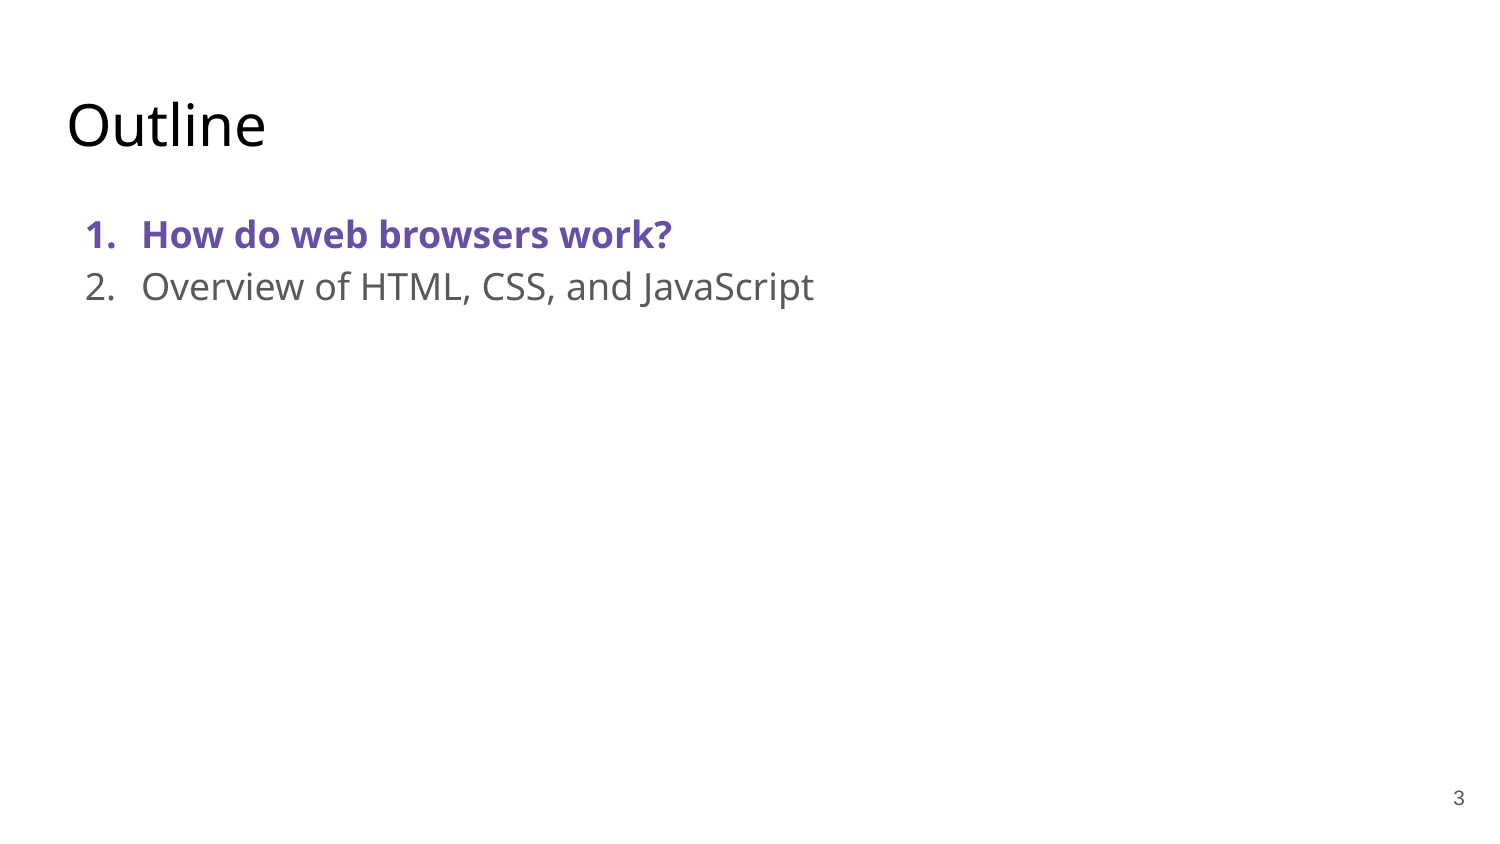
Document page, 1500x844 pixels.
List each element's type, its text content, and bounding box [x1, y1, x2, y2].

slide_number ‹#› [1389, 764, 1480, 830]
title Outline [51, 72, 1449, 167]
list How do web browsers work? Overview of HTML, CSS, and JavaScript [51, 189, 1449, 750]
